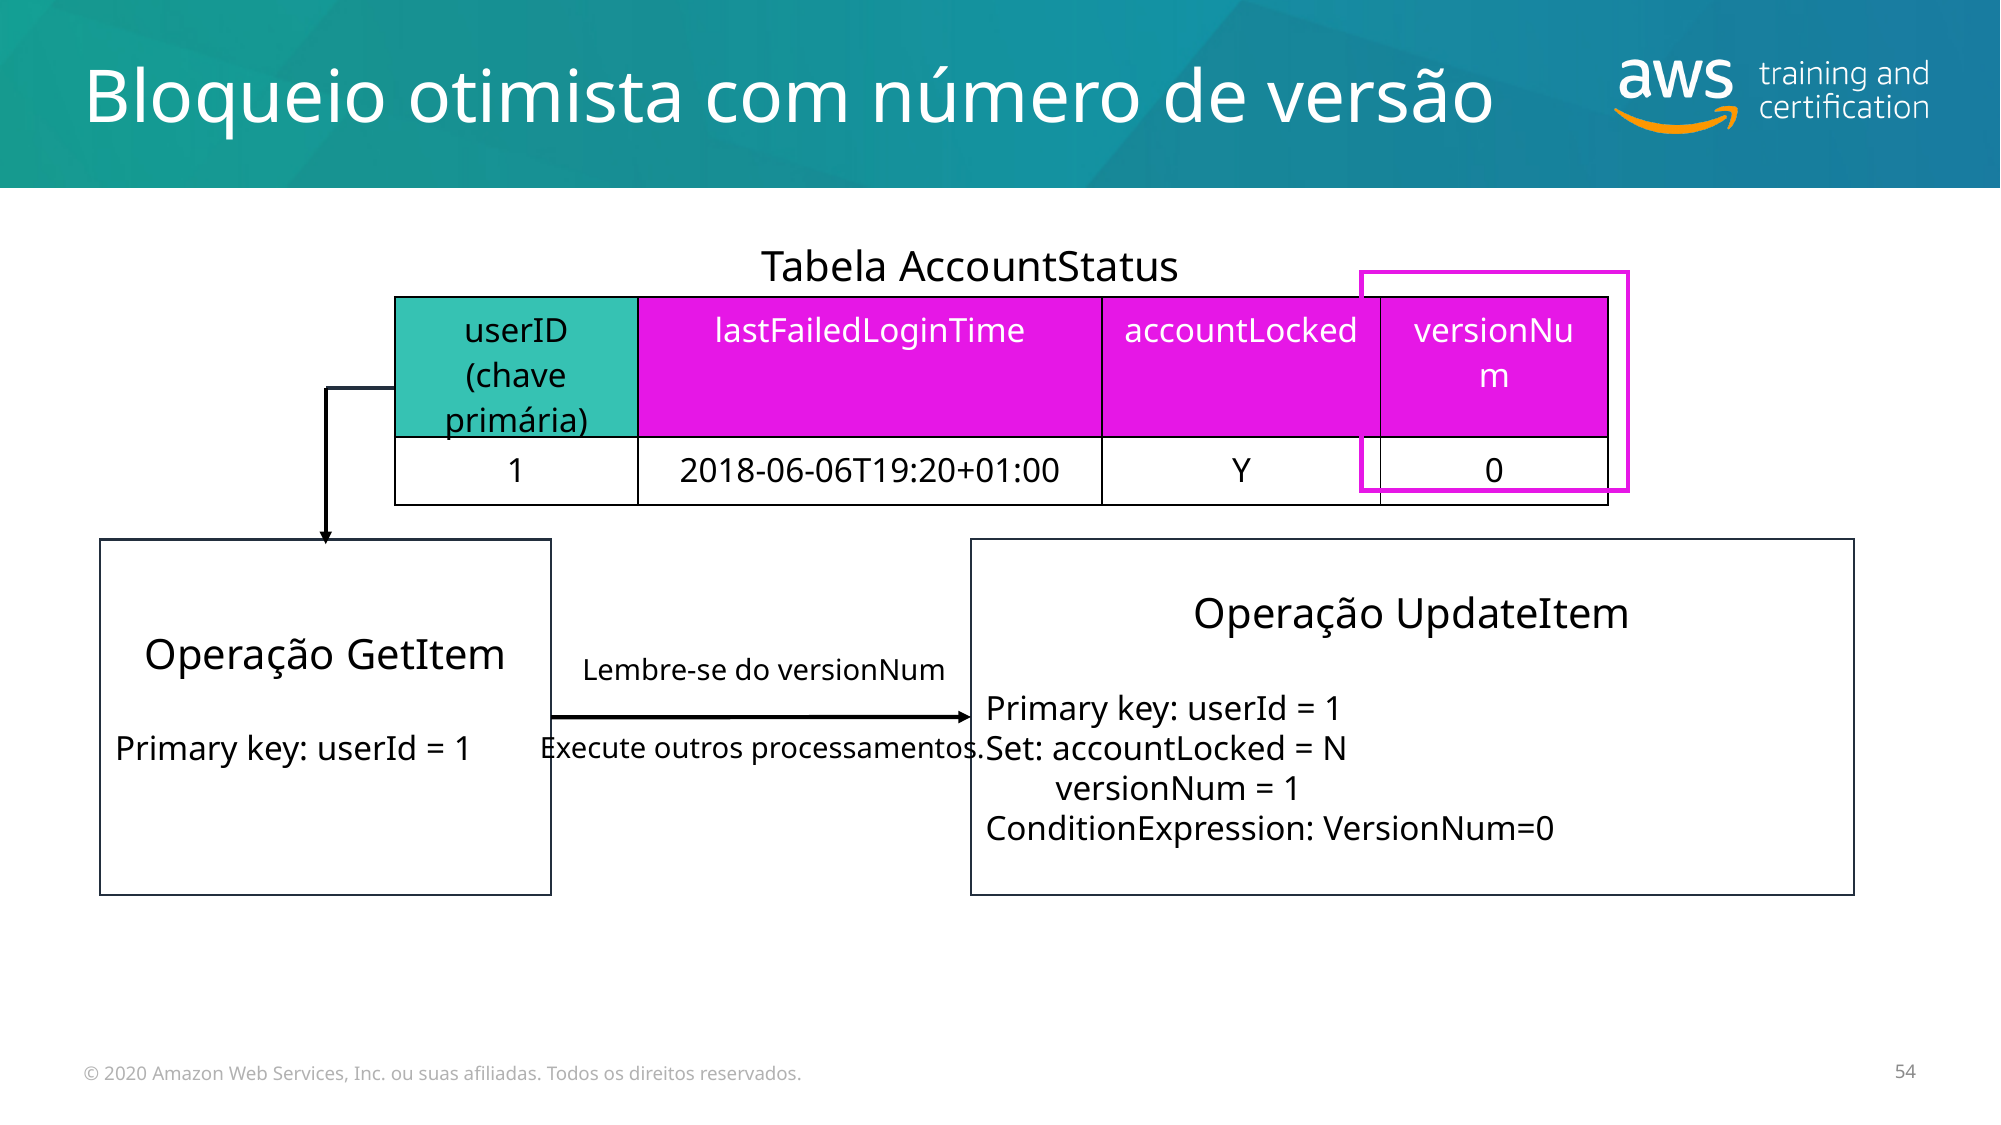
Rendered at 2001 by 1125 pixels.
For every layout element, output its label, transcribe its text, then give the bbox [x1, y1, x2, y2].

footer © 2020 Amazon Web Services, Inc. ou suas afiliadas. Todos os direitos reservados. [68, 1042, 1000, 1103]
table_header userID (chave primária) [396, 298, 637, 436]
text_box Execute outros processamentos. [525, 721, 1000, 772]
text_box Operação GetItem Primary key: userId = 1 [100, 539, 552, 896]
slide_number 54 [1481, 1042, 1932, 1103]
text_box Lembre-se do versionNum [559, 643, 969, 694]
table_cell Y [1103, 438, 1380, 504]
table_cell 1 [396, 438, 637, 504]
text_box Operação UpdateItem Primary key: userId = 1 Set: accountLocked = N versionNum = 1 ConditionExpression: VersionNum=0 [970, 539, 1854, 895]
title Bloqueio otimista com número de versão [68, 59, 1551, 138]
table_cell 2018-06-06T19:20+01:00 [639, 438, 1101, 504]
text_box [1361, 271, 1629, 491]
picture [0, 0, 2000, 188]
text_box Tabela AccountStatus [747, 232, 1195, 297]
table_cell 0 [1381, 491, 1607, 504]
table_header lastFailedLoginTime [639, 298, 1101, 436]
table_header accountLocked [1103, 298, 1361, 436]
